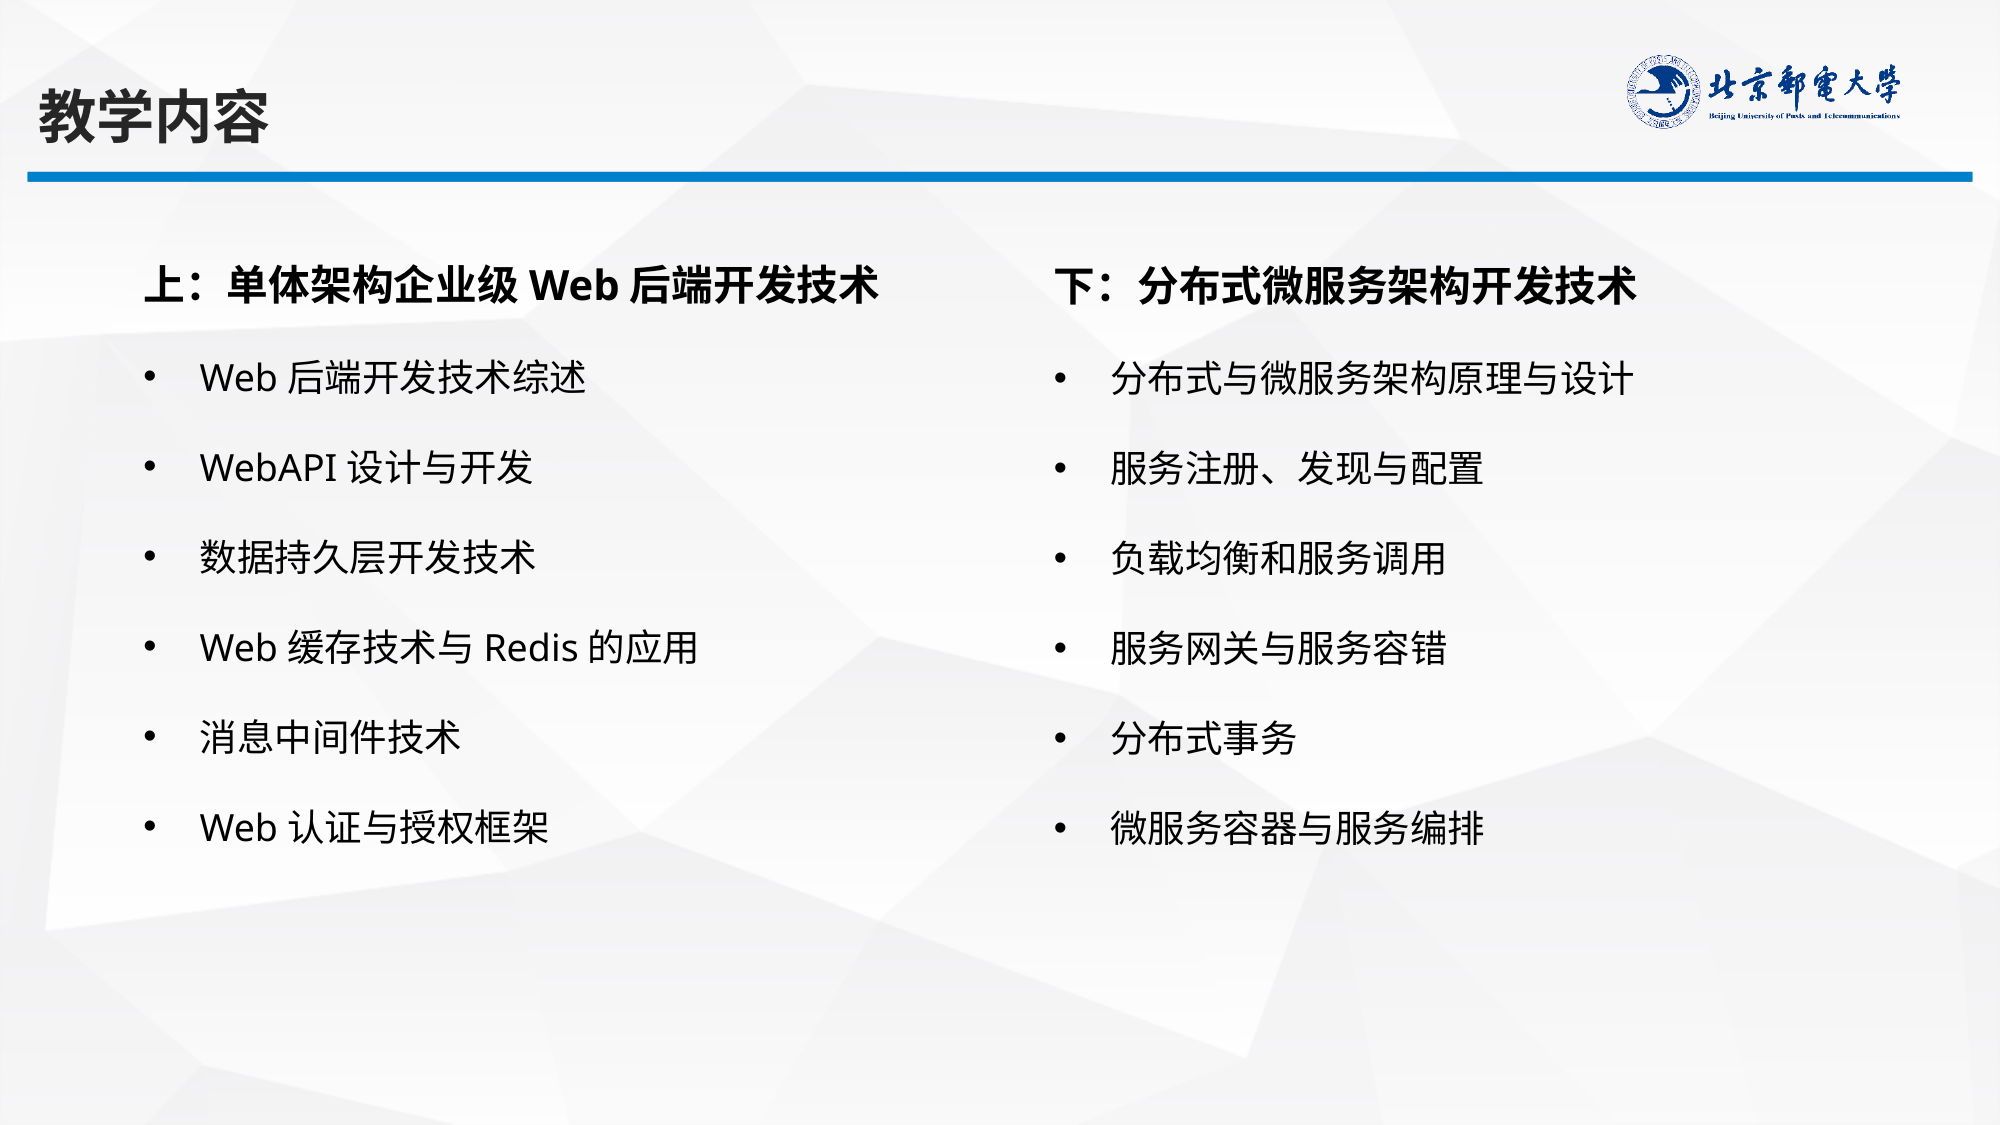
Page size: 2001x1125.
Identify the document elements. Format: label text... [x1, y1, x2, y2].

text_box 教学内容 [23, 73, 794, 158]
picture [0, 0, 2000, 1125]
text_box 上：单体架构企业级Web后端开发技术 Web后端开发技术综述 WebAPI设计与开发 数据持久层开发技术 Web缓存技术与Redis的应用 消息中间件技术 Web认证与授权框架 [128, 201, 1021, 856]
text_box 下：分布式微服务架构开发技术 分布式与微服务架构原理与设计 服务注册、发现与配置 负载均衡和服务调用 服务网关与服务容错 分布式事务 微服务容器与服务编排 [1038, 202, 1931, 858]
text_box [26, 171, 1973, 183]
